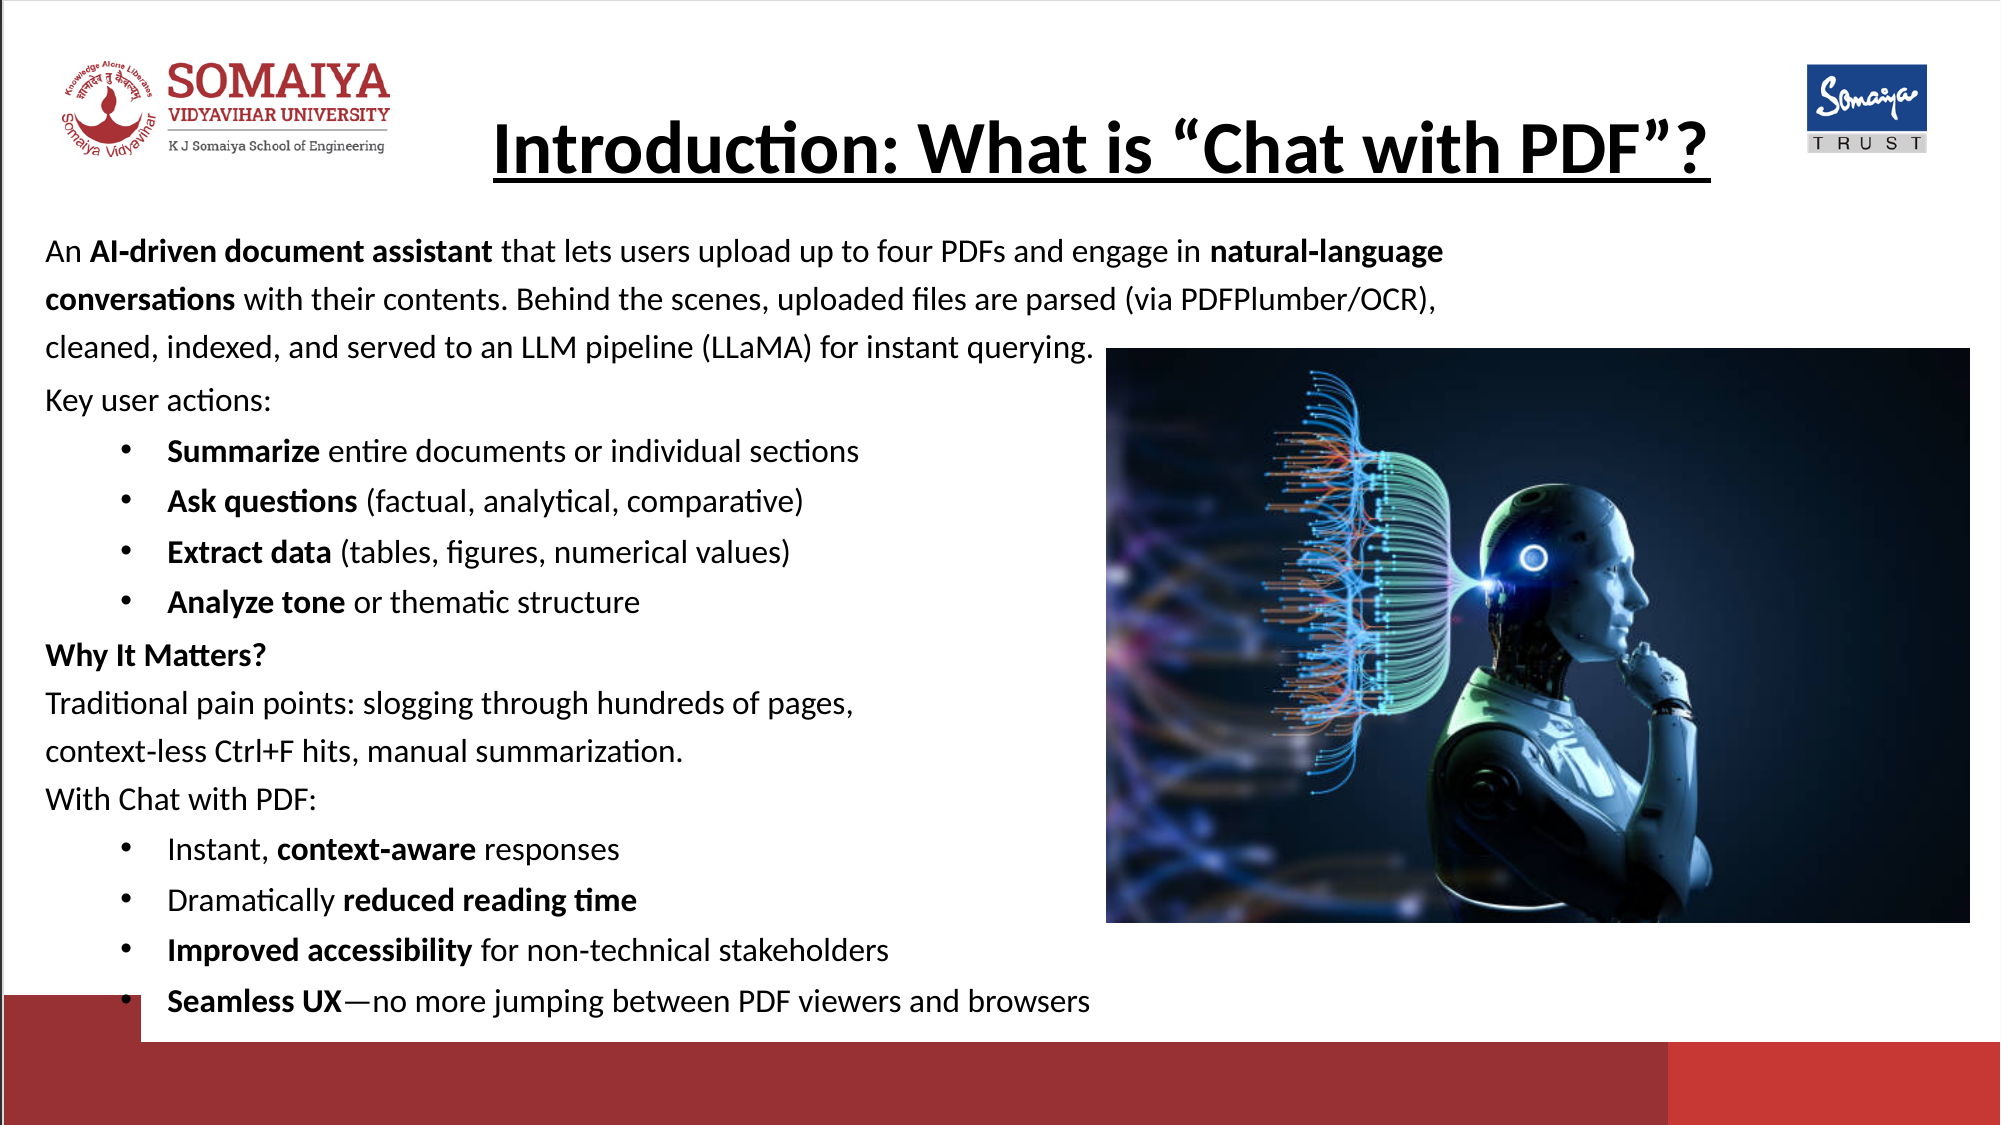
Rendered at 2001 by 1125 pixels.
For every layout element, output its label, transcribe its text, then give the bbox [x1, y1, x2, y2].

picture [0, 0, 2001, 1125]
subtitle An AI‑driven document assistant that lets users upload up to four PDFs and engage in natural‑language conversations with their contents. Behind the scenes, uploaded files are parsed (via PDFPlumber/OCR), cleaned, indexed, and served to an LLM pipeline (LLaMA) for instant querying. Key user actions: Summarize entire documents or individual sections Ask questions (factual, analytical, comparative) Extract data (tables, figures, numerical values) Analyze tone or thematic structure Why It Matters? Traditional pain points: slogging through hundreds of pages, context‑less Ctrl+F hits, manual summarization. With Chat with PDF: Instant, context‑aware responses Dramatically reduced reading time Improved accessibility for non‑technical stakeholders Seamless UX—no more jumping between PDF viewers and browsers [30, 166, 1496, 1052]
text_box Introduction: What is “Chat with PDF”? [477, 73, 1794, 196]
